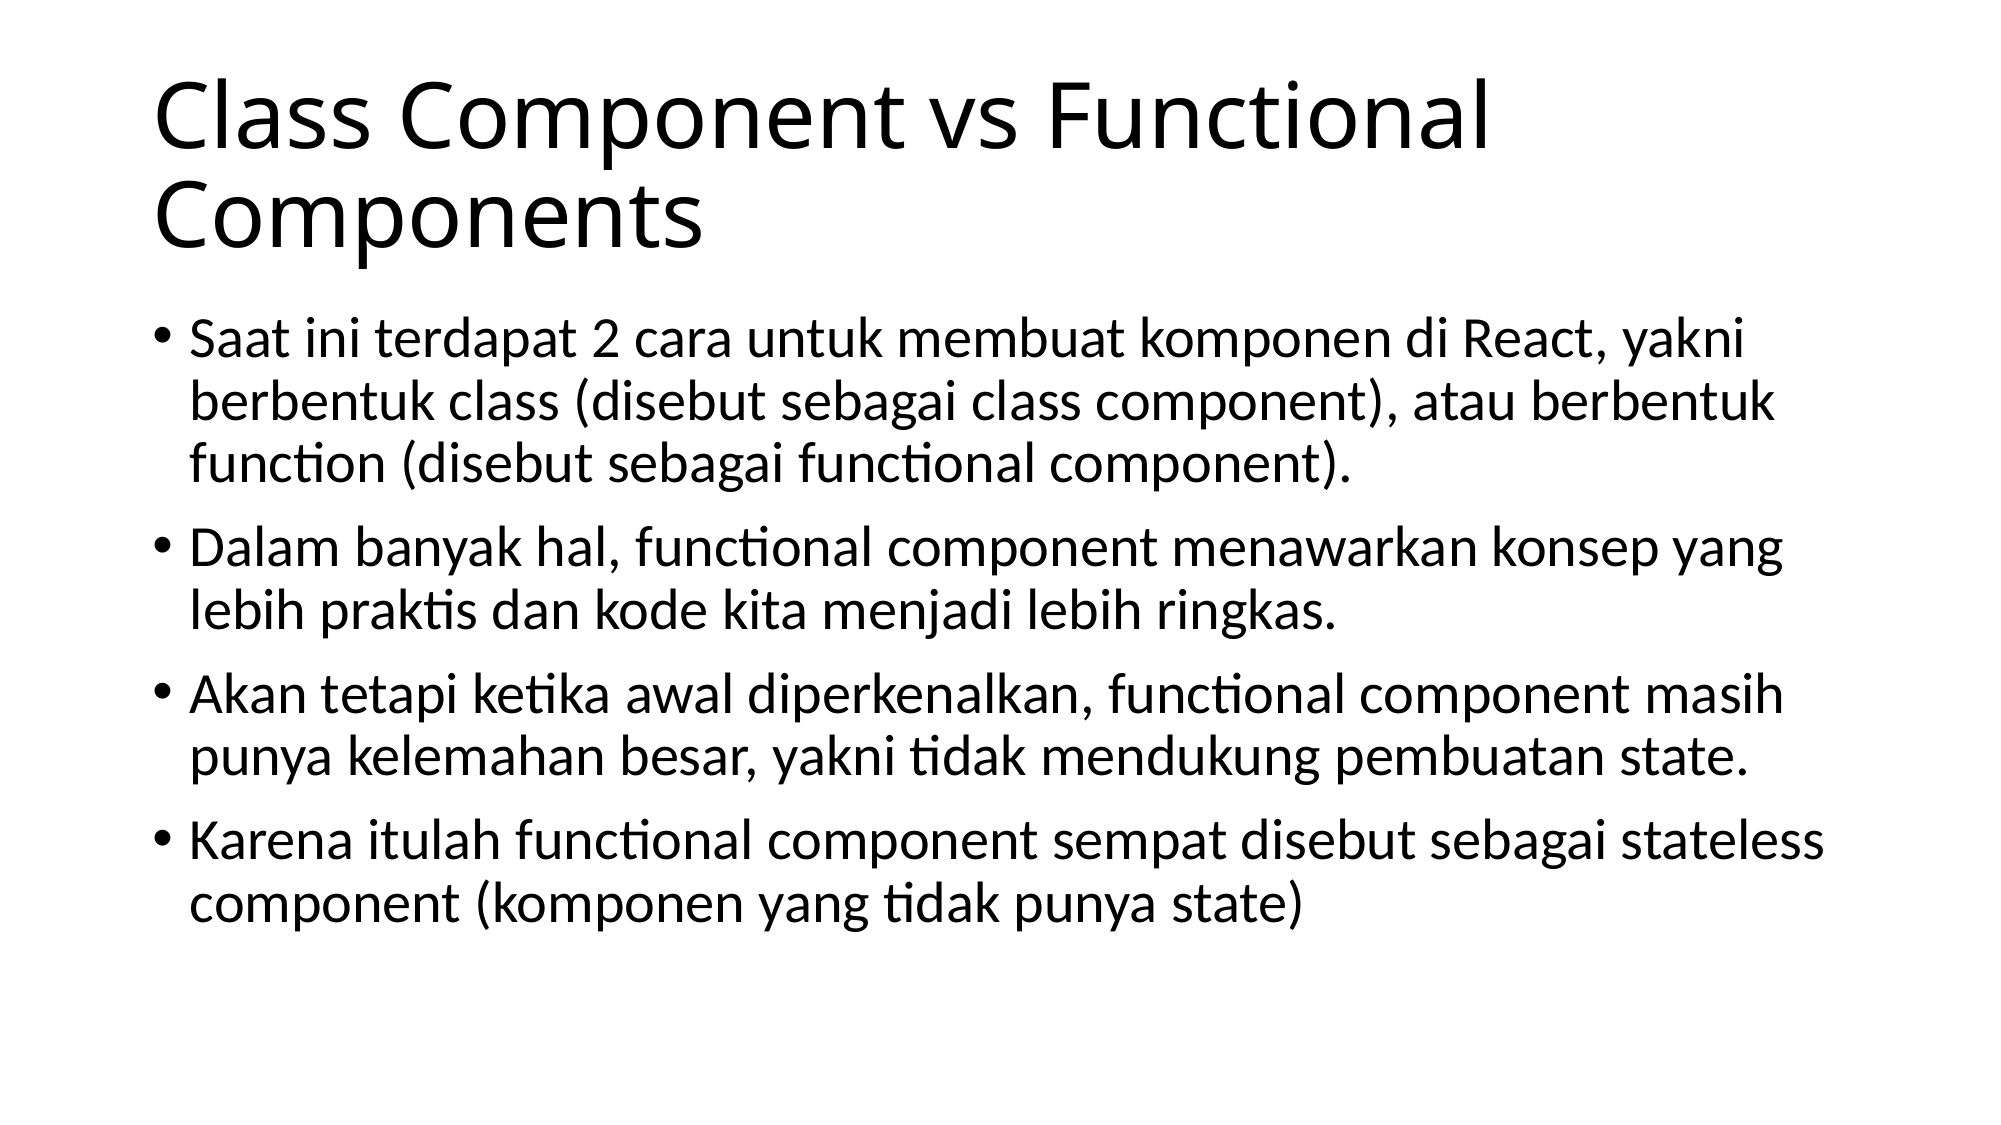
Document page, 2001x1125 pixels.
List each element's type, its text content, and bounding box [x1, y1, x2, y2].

list Saat ini terdapat 2 cara untuk membuat komponen di React, yakni berbentuk class (disebut sebagai class component), atau berbentuk function (disebut sebagai functional component). Dalam banyak hal, functional component menawarkan konsep yang lebih praktis dan kode kita menjadi lebih ringkas. Akan tetapi ketika awal diperkenalkan, functional component masih punya kelemahan besar, yakni tidak mendukung pembuatan state. Karena itulah functional component sempat disebut sebagai stateless component (komponen yang tidak punya state) [137, 299, 1863, 1014]
title Class Component vs Functional Components [137, 59, 1863, 278]
